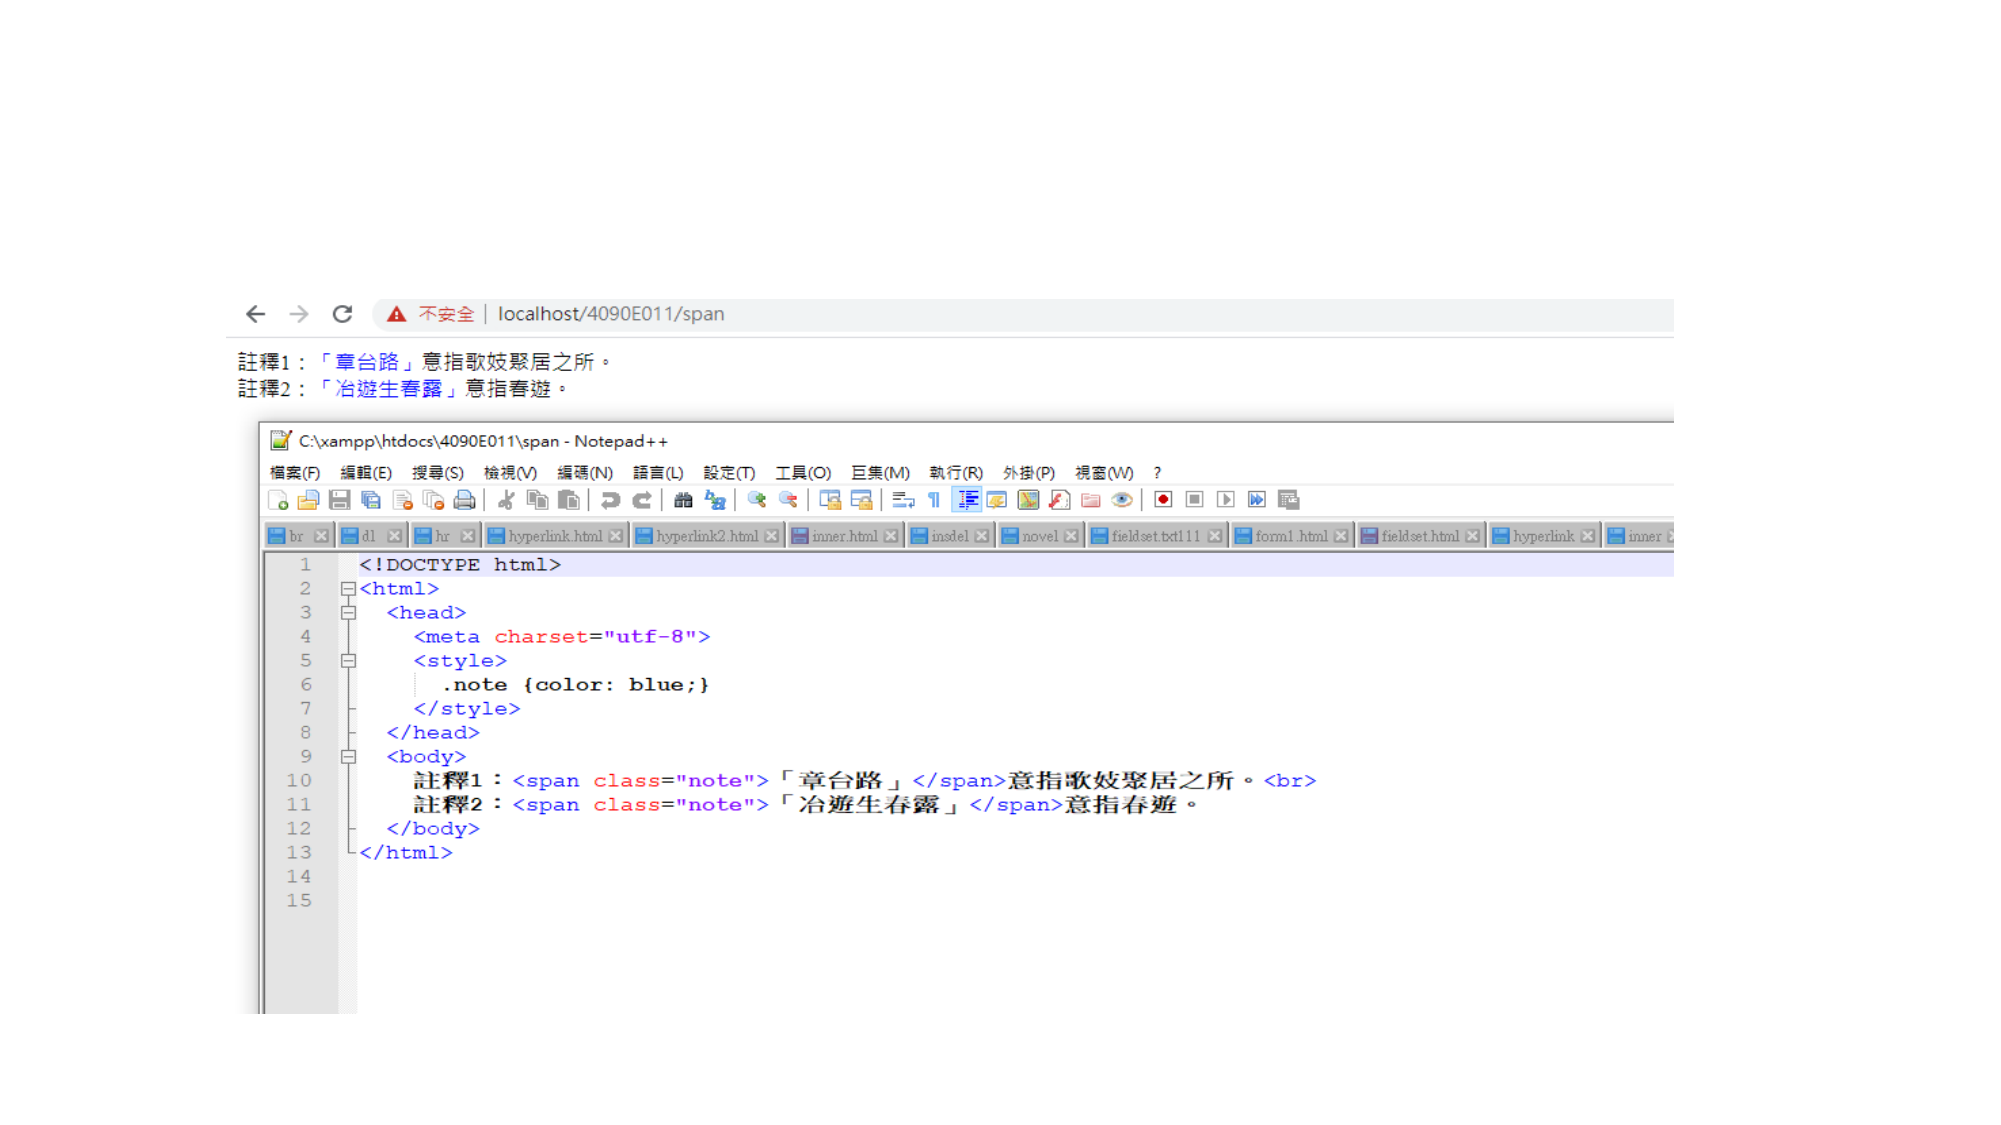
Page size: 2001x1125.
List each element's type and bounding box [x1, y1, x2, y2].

list [226, 299, 1674, 1014]
